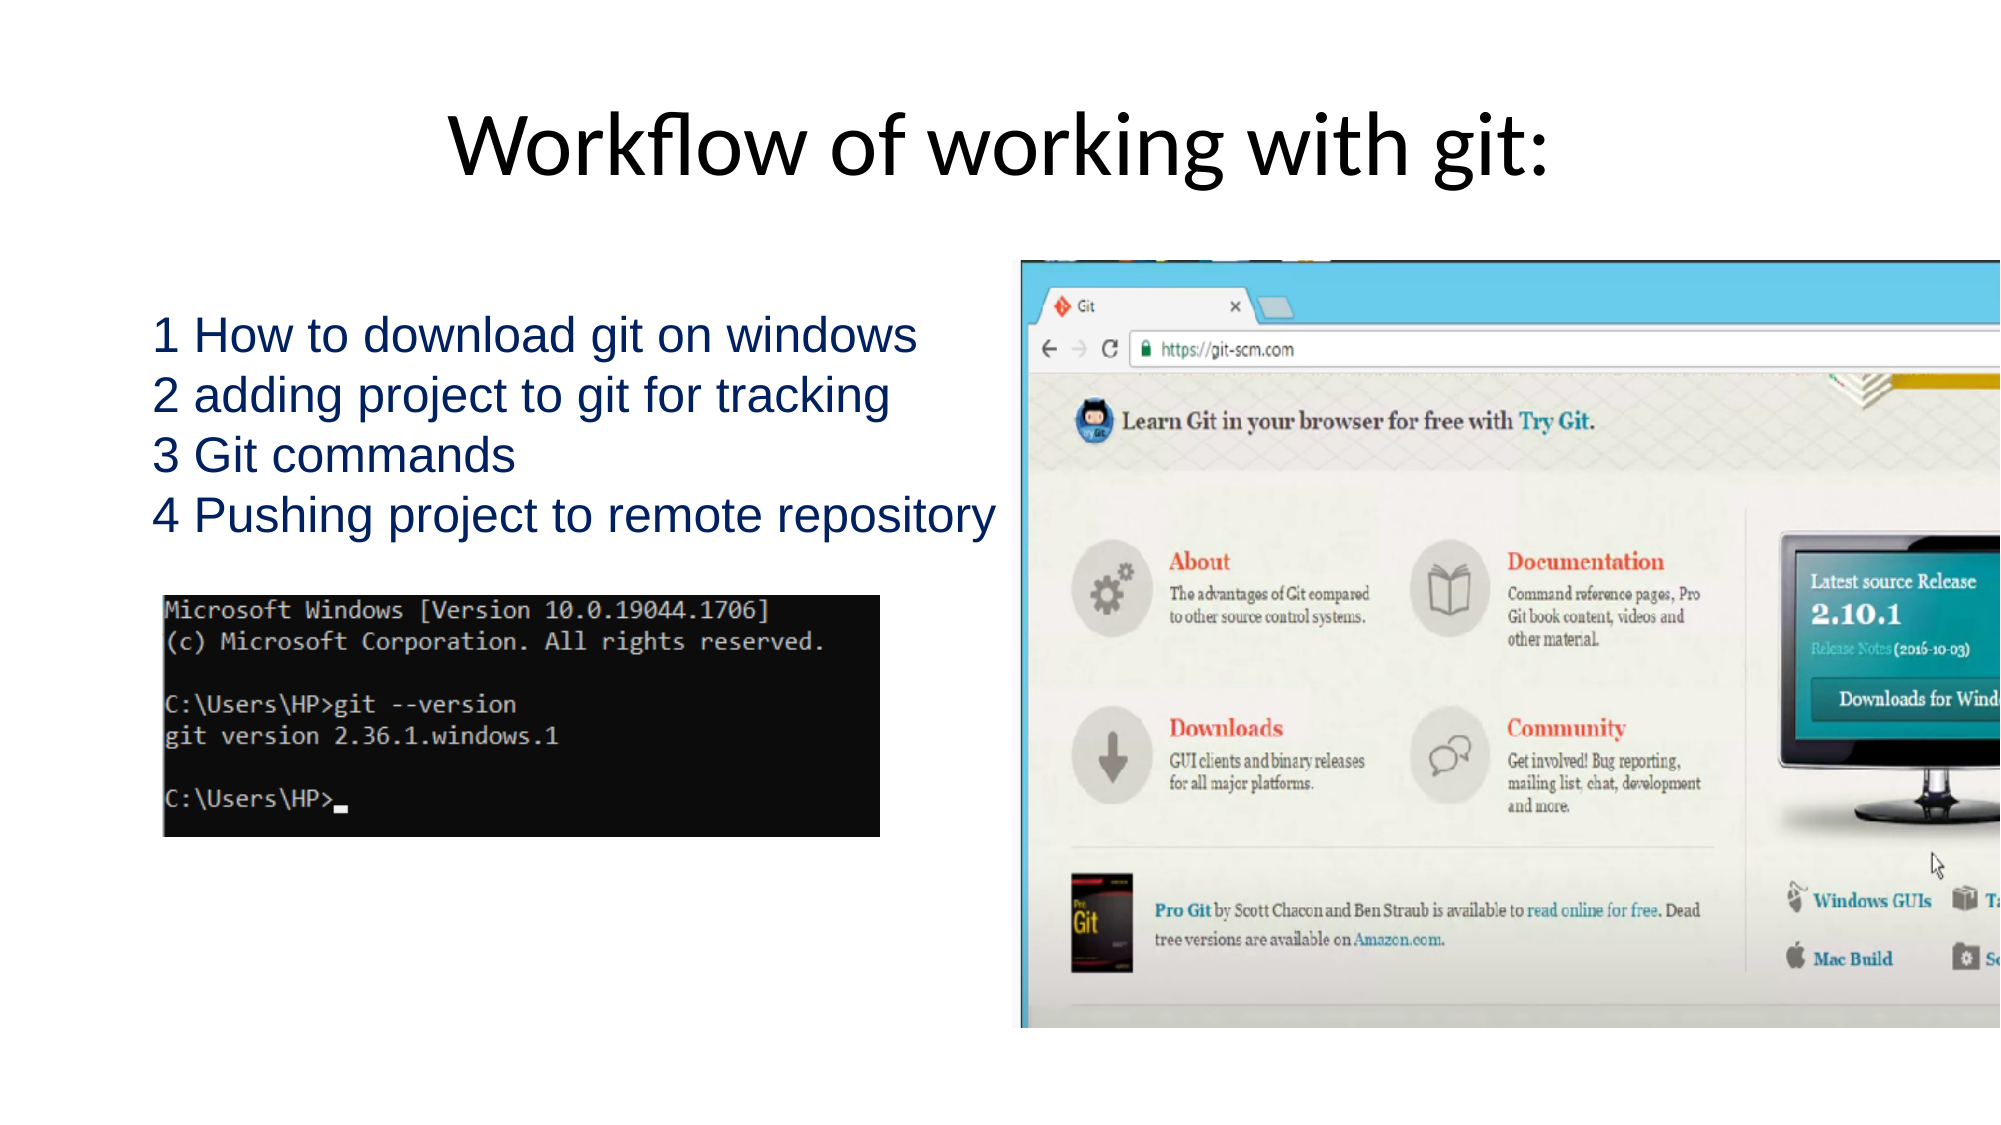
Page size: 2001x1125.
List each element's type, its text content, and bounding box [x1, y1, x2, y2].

picture [1012, 260, 2000, 1028]
text_box 1 How to download git on windows 2 adding project to git for tracking 3 Git commands 4 Pushing project to remote repository [137, 295, 1007, 551]
title Workflow of working with git: [99, 45, 1900, 233]
picture [161, 595, 880, 837]
